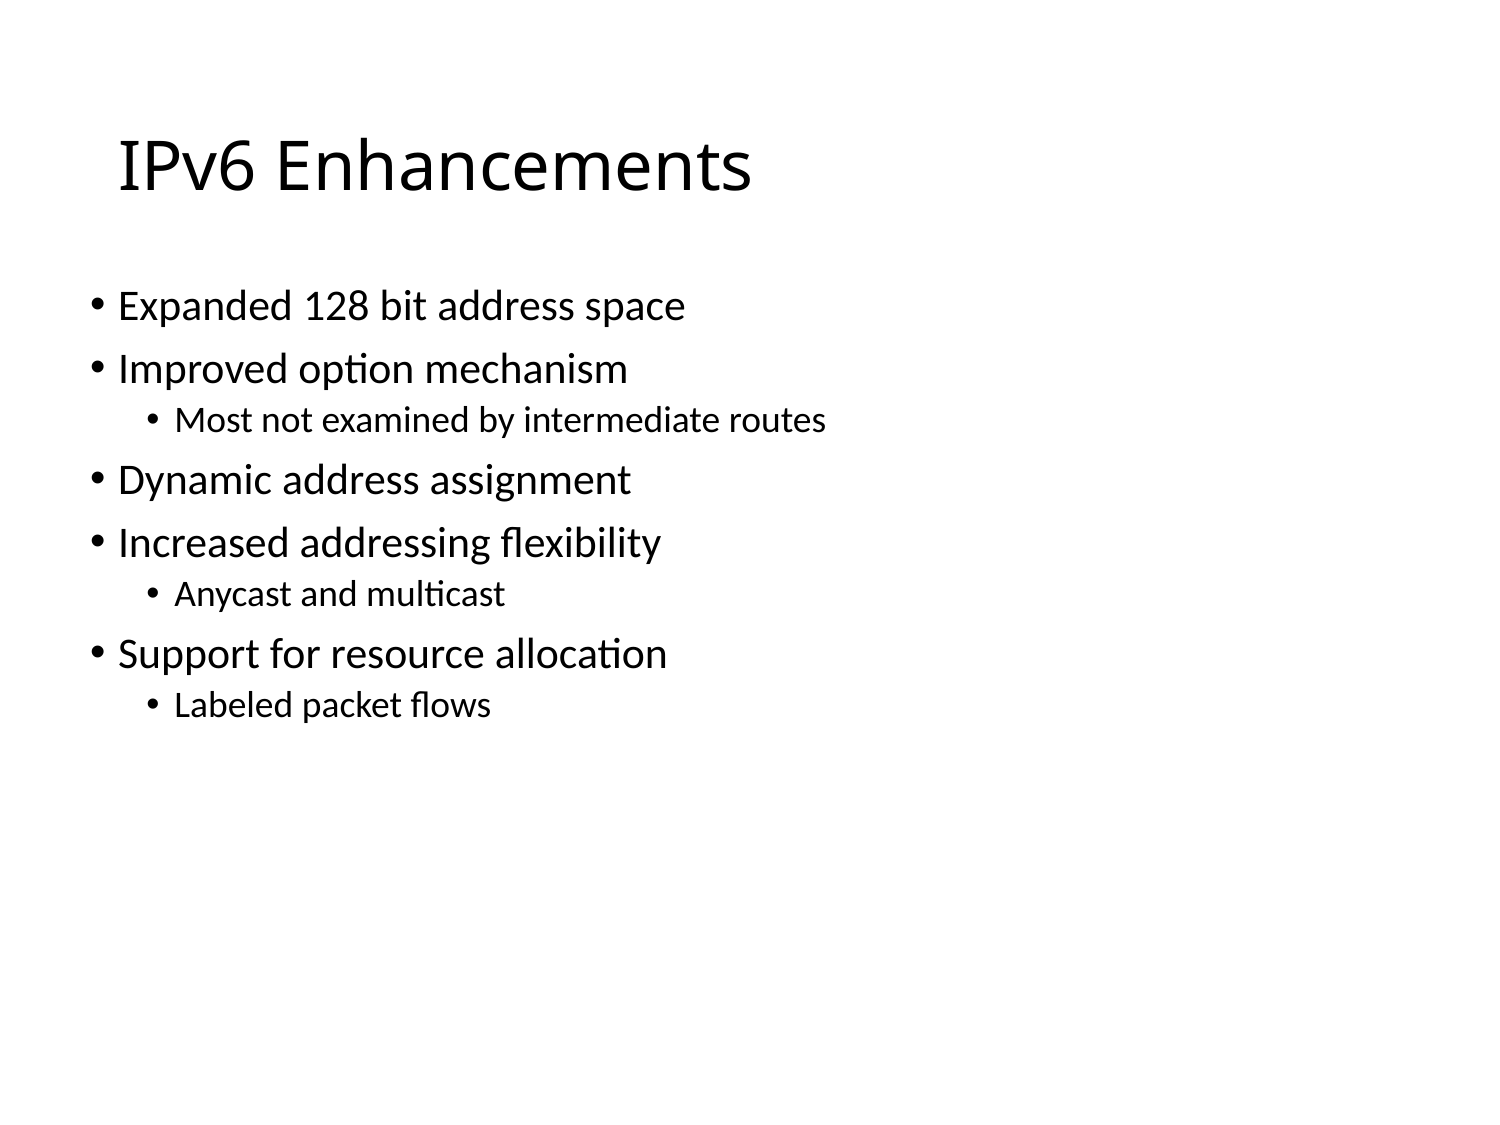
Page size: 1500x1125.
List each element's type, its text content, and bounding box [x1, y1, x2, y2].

title IPv6 Enhancements [103, 59, 1397, 275]
list Expanded 128 bit address space Improved option mechanism Most not examined by intermediate routes Dynamic address assignment Increased addressing flexibility Anycast and multicast Support for resource allocation Labeled packet flows [75, 275, 1425, 1050]
